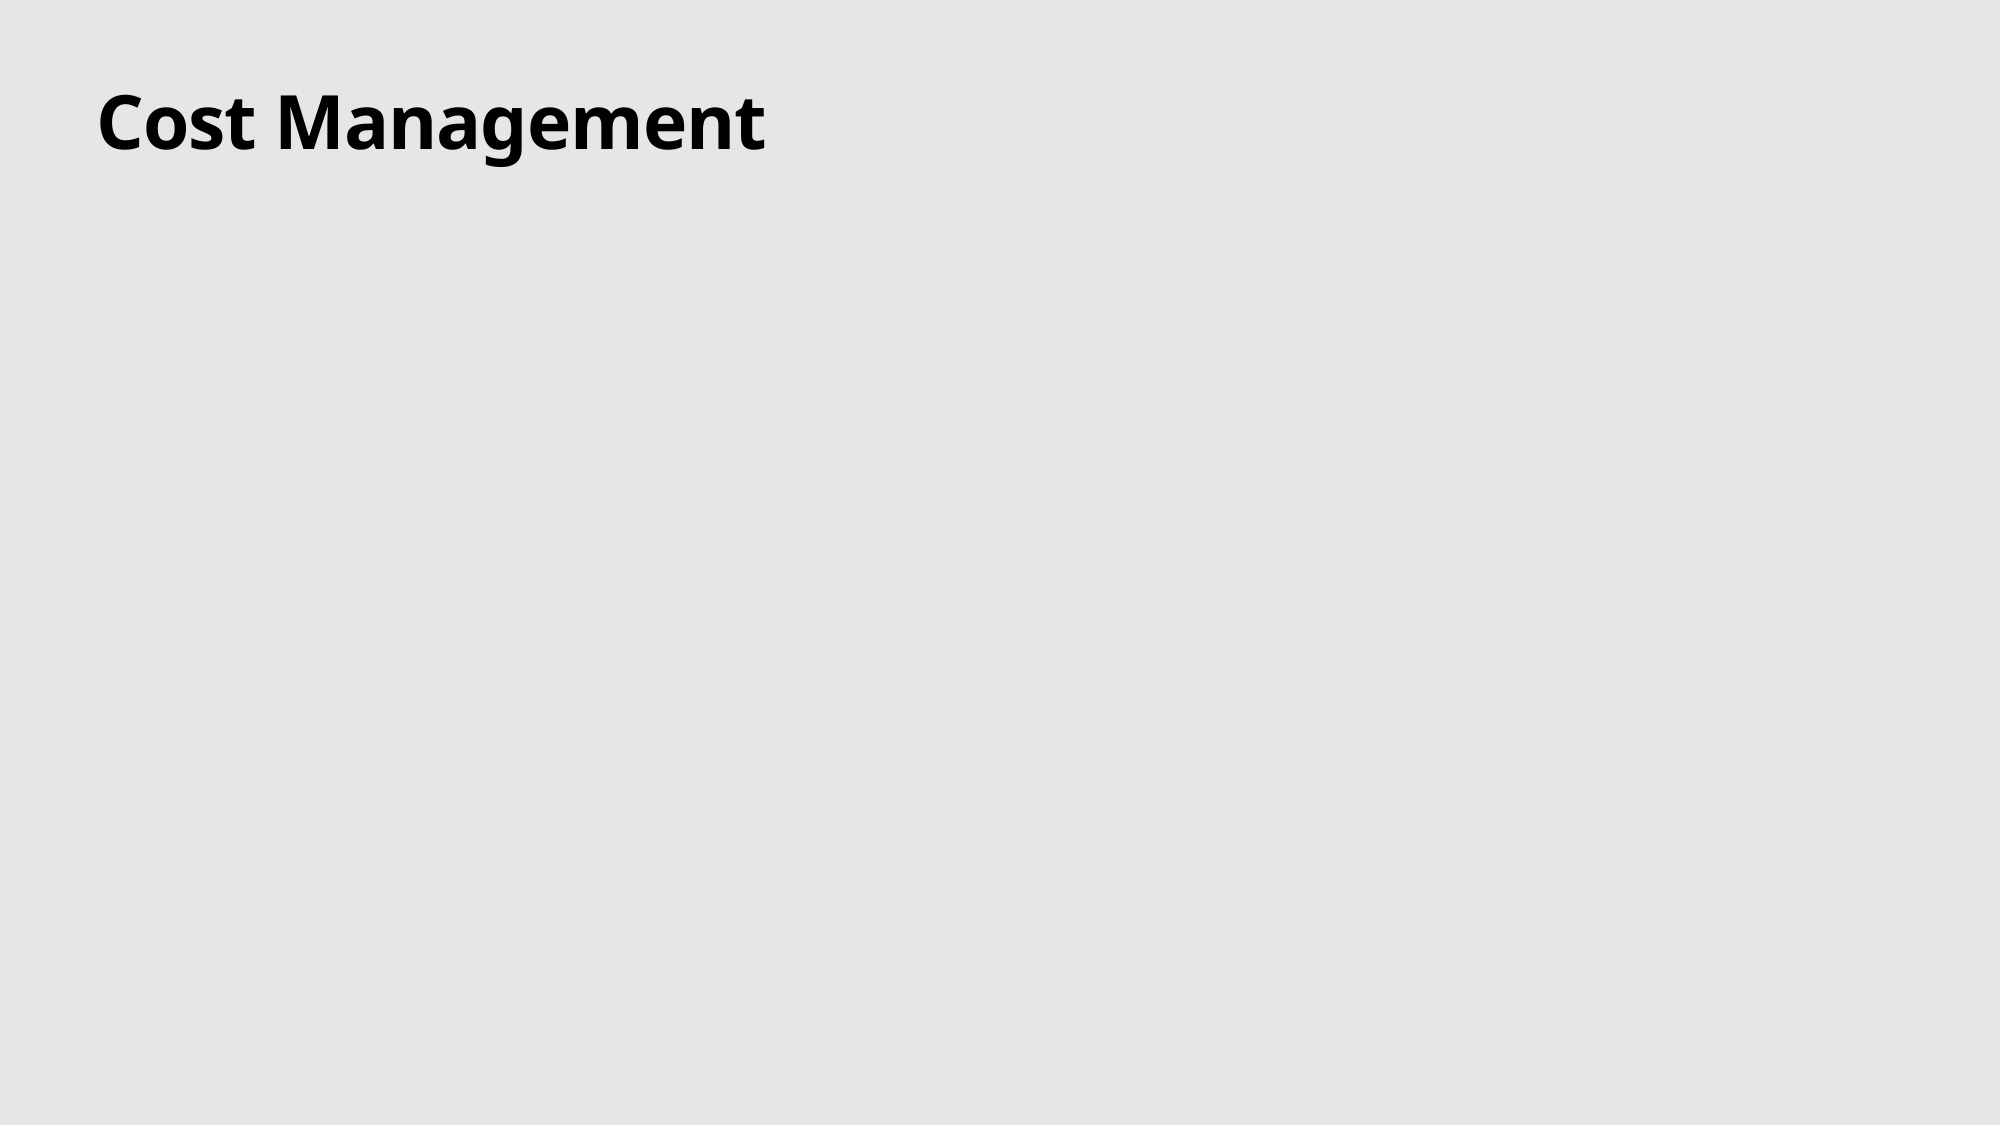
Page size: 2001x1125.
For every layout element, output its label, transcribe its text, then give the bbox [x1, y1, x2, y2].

title Cost Management [96, 75, 1904, 166]
